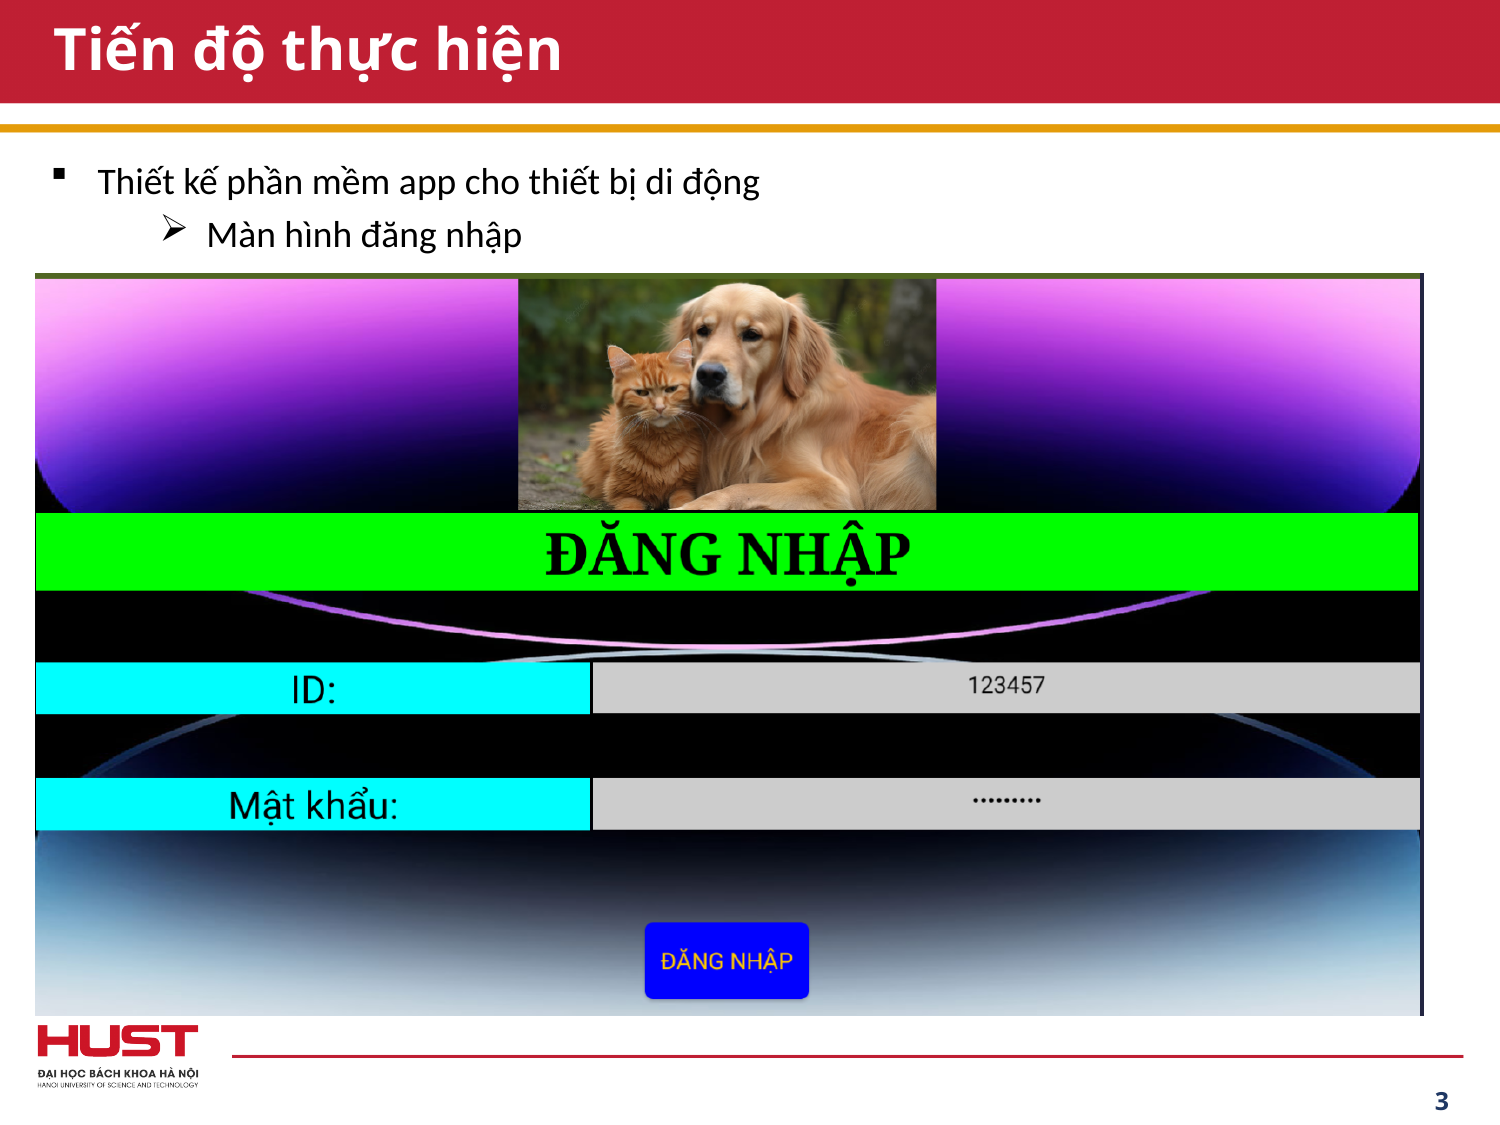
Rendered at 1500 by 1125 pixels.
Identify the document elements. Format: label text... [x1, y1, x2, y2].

picture [0, 0, 1500, 1125]
text_box Thiết kế phần mềm app cho thiết bị di động [35, 104, 1462, 254]
slide_number 3 [1126, 1078, 1464, 1125]
text_box Màn hình đăng nhập [144, 202, 1272, 272]
title Tiến độ thực hiện [38, 12, 1462, 87]
